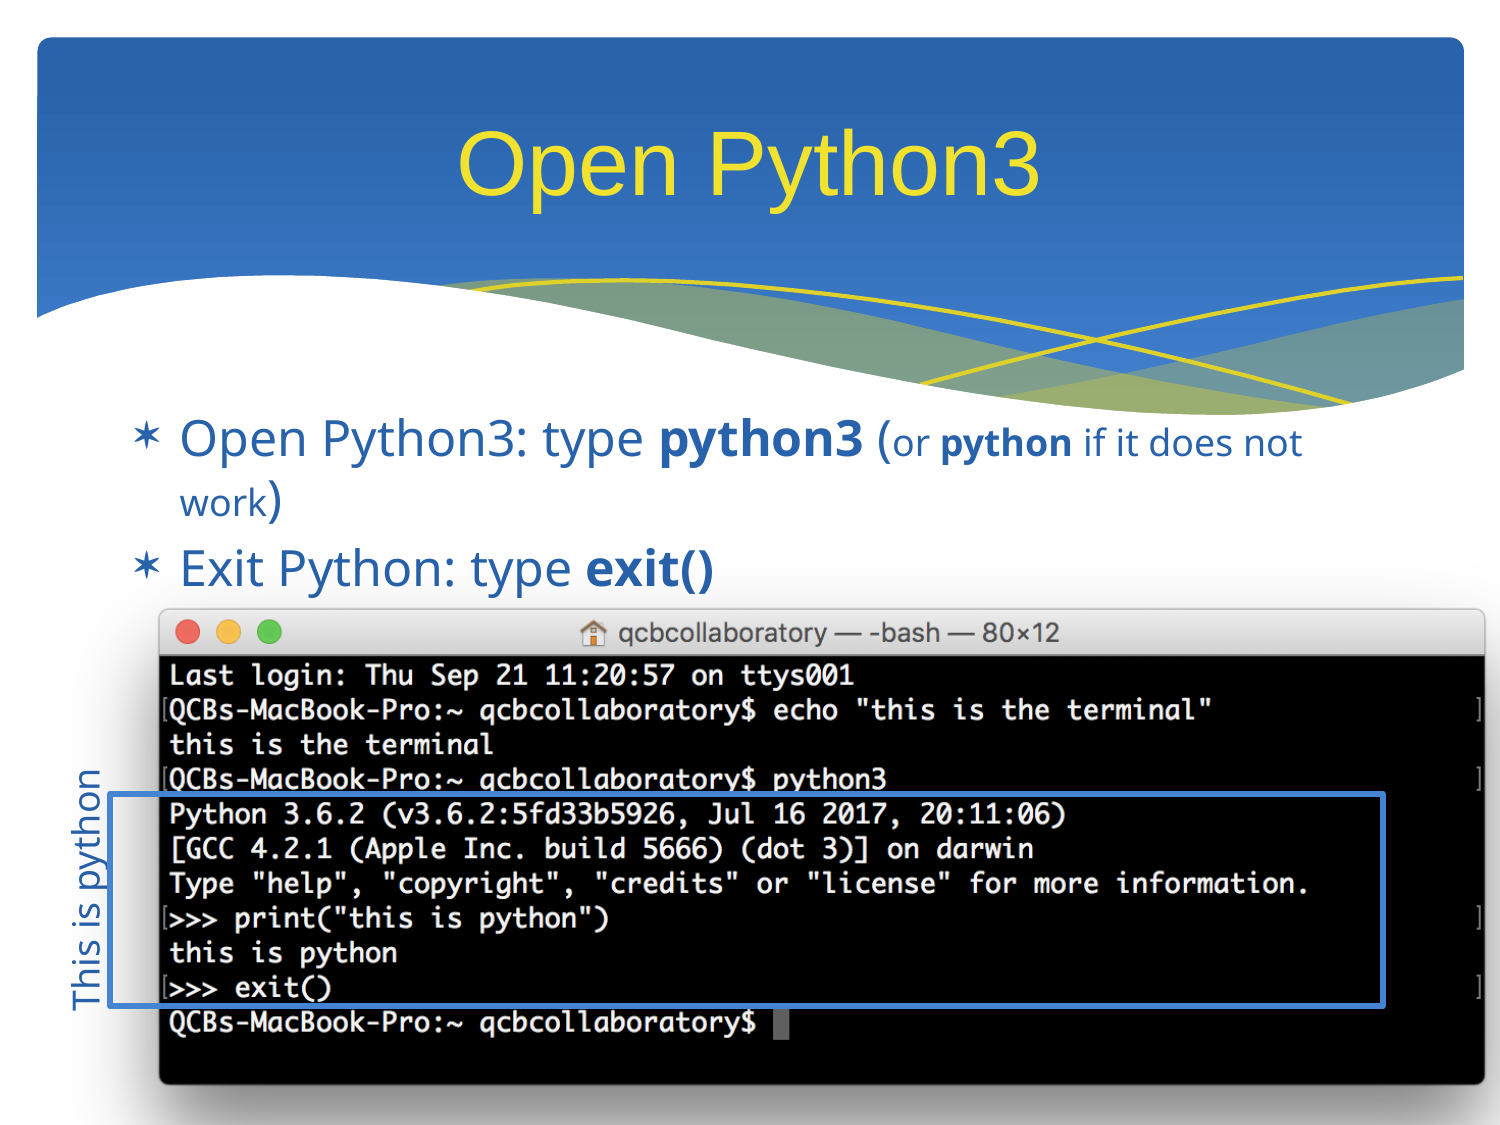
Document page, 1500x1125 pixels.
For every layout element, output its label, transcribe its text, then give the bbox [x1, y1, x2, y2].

title Open Python3 [75, 55, 1425, 261]
list Open Python3: type python3 (or python if it does not work) Exit Python: type exit() [119, 398, 1425, 543]
picture [45, 544, 1500, 1125]
